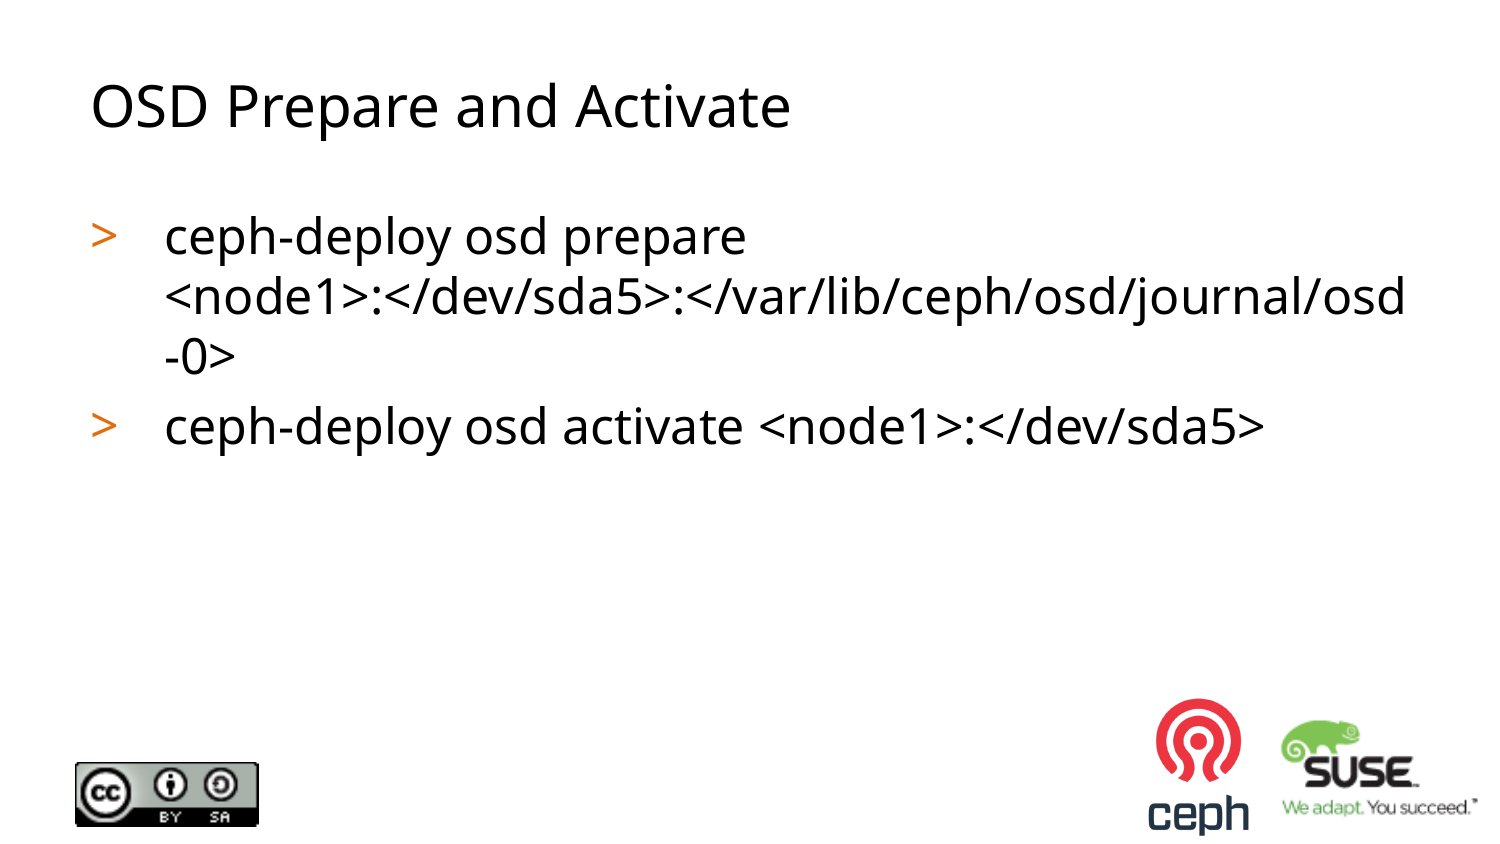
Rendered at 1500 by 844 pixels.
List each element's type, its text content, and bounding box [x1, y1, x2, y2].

list ceph-deploy osd prepare <node1>:</dev/sda5>:</var/lib/ceph/osd/journal/osd-0> ceph-deploy osd activate <node1>:</dev/sda5> [75, 196, 1425, 754]
picture [1122, 716, 1486, 844]
picture [75, 762, 259, 827]
title OSD Prepare and Activate [75, 33, 1425, 175]
